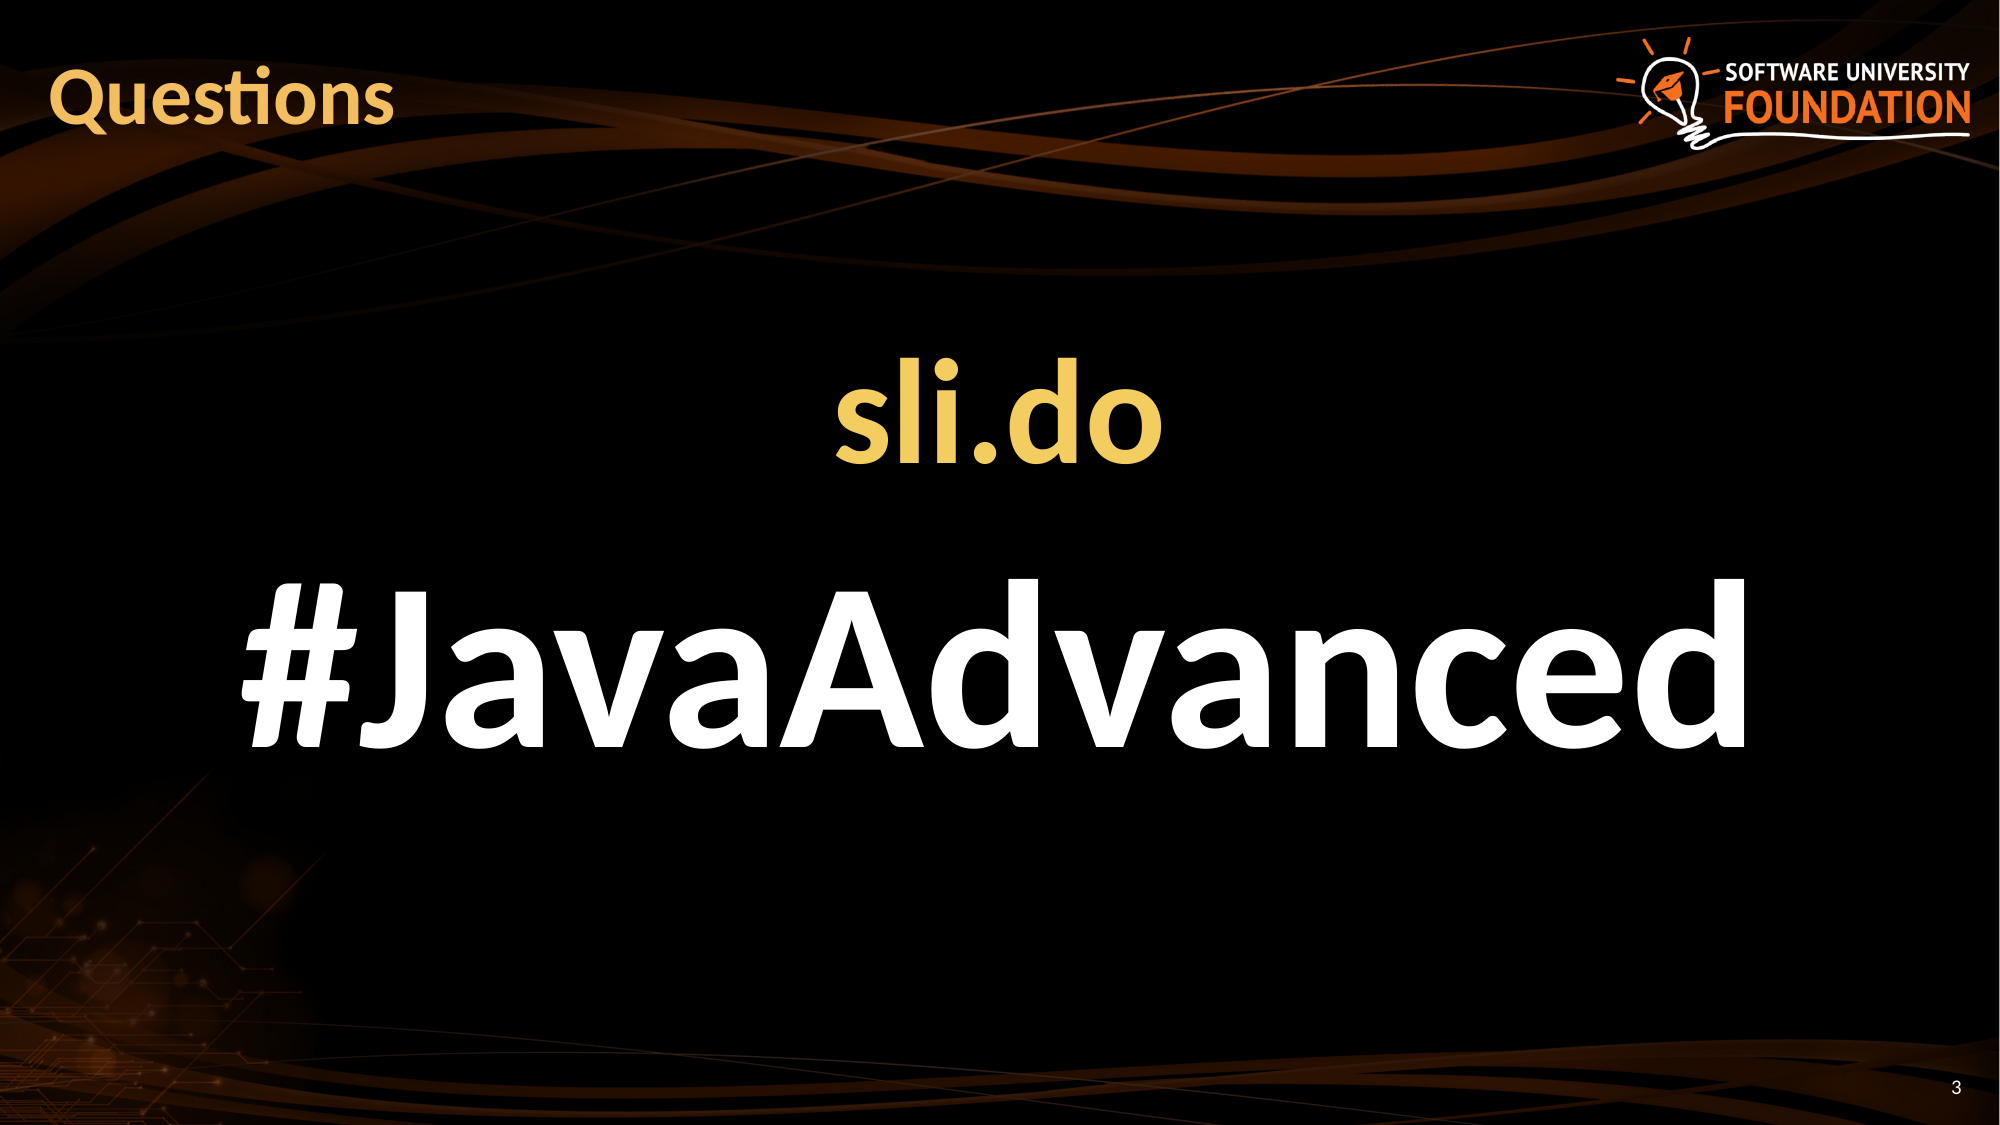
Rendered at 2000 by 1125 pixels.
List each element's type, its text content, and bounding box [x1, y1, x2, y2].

picture [0, 0, 2000, 1125]
slide_number 3 [1897, 1071, 1968, 1103]
title Questions [30, 6, 1602, 189]
list sli.do #JavaAdvanced [31, 188, 1968, 1071]
